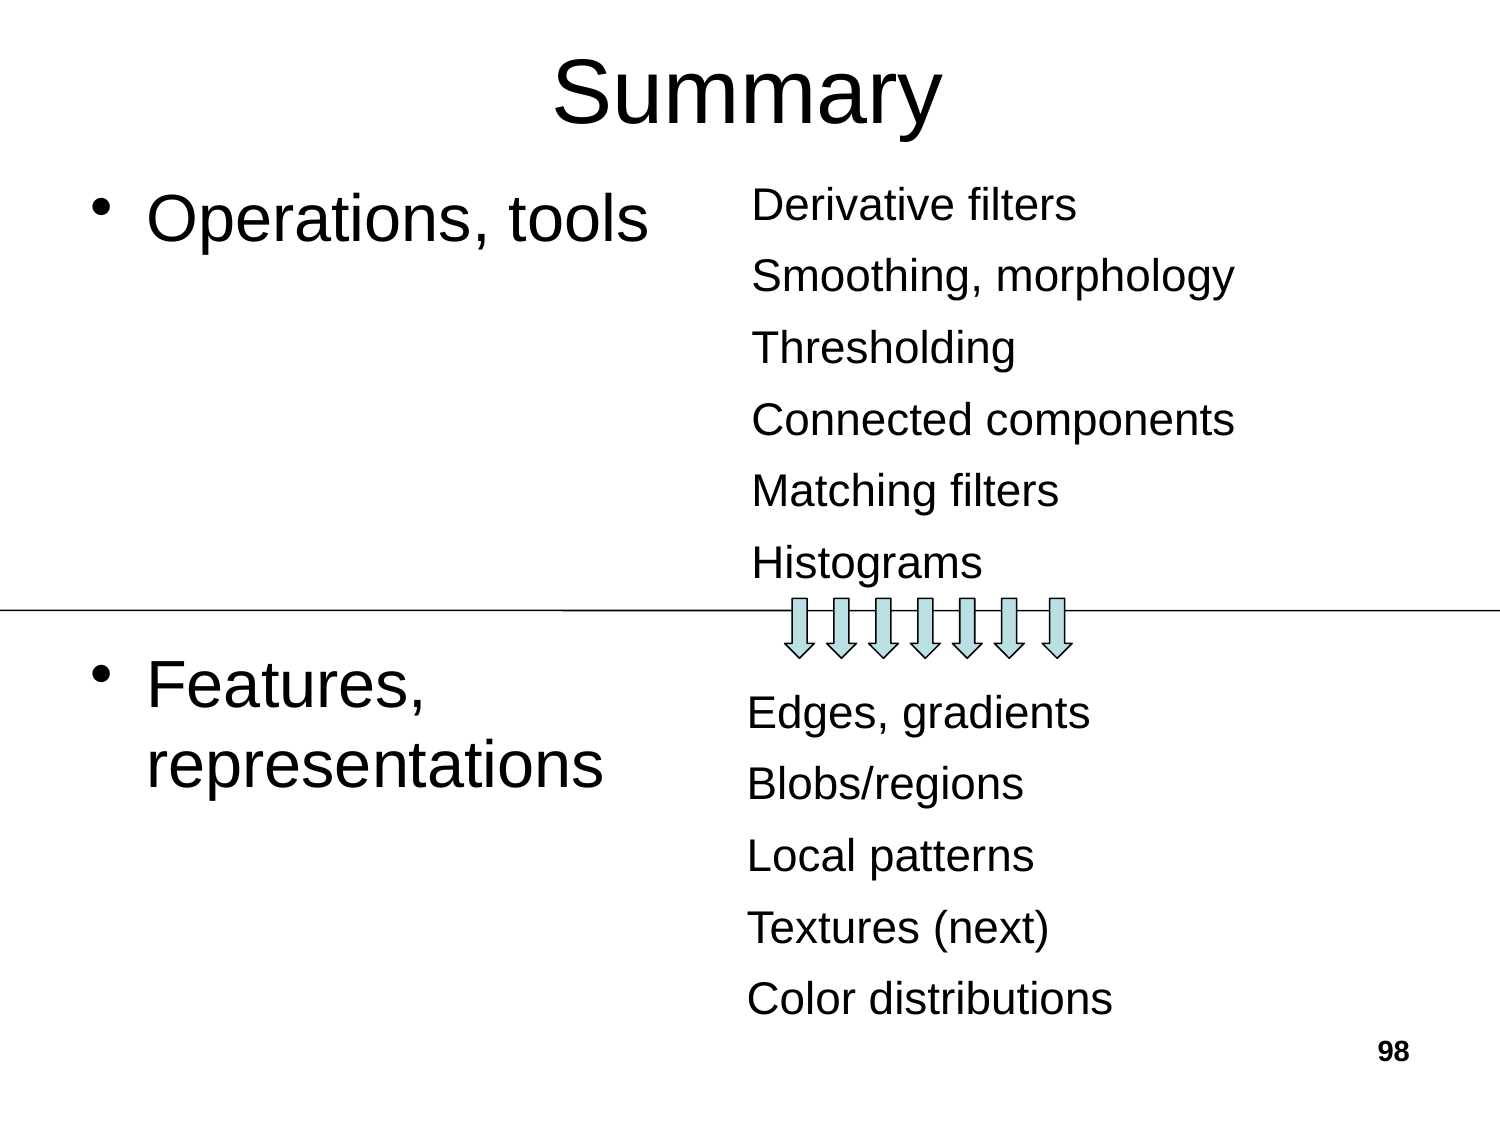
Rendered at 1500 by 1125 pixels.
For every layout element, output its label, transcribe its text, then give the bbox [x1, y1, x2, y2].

text_box [1049, 598, 1065, 608]
text_box [1001, 598, 1017, 608]
text_box [917, 598, 933, 608]
text_box [833, 598, 849, 608]
text_box Edges, gradients Blobs/regions Local patterns Textures (next) Color distributions [731, 675, 1194, 1125]
text_box [1042, 618, 1073, 659]
title Summary [72, 0, 1424, 182]
text_box [826, 618, 857, 659]
text_box [952, 618, 983, 659]
text_box [959, 598, 975, 608]
slide_number 98 [1074, 1024, 1426, 1103]
text_box [875, 598, 891, 608]
list Operations, tools Features, representations [74, 166, 721, 608]
text_box [910, 618, 941, 659]
text_box [784, 618, 815, 659]
list Operations, tools Features, representations [74, 618, 721, 910]
text_box Derivative filters Smoothing, morphology Thresholding Connected components Matching filters Histograms [736, 167, 1463, 595]
text_box [792, 598, 808, 608]
text_box [868, 618, 899, 659]
text_box [994, 618, 1025, 659]
